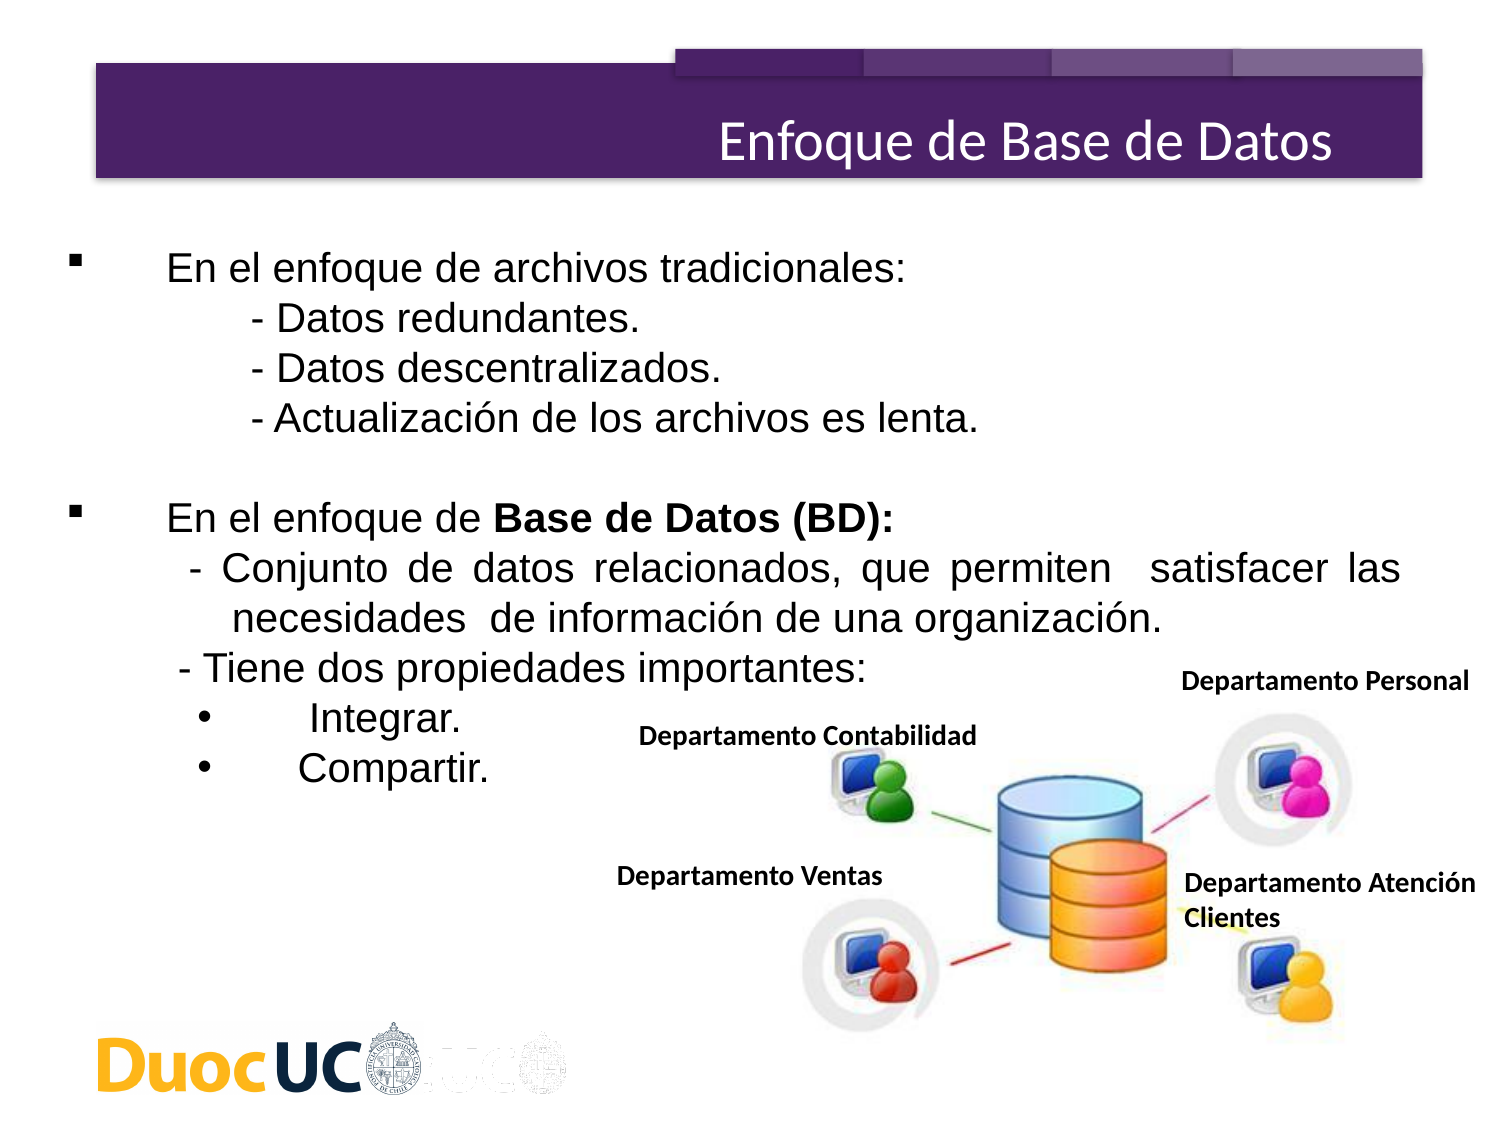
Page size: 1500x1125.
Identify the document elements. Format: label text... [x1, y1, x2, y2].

text_box Departamento Ventas [602, 848, 772, 899]
text_box Departamento Atención Clientes [1381, 856, 1500, 941]
picture [96, 1021, 566, 1095]
text_box Departamento Contabilidad [624, 708, 776, 759]
text_box En el enfoque de archivos tradicionales: - Datos redundantes. - Datos descentralizados. - Actualización de los archivos es lenta. En el enfoque de Base de Datos (BD): - Conjunto de datos relacionados, que permiten satisfacer las necesidades de información de una organización. - Tiene dos propiedades importantes: Integrar. Compartir. [51, 233, 1417, 799]
text_box Departamento Personal [1166, 654, 1486, 704]
text_box Enfoque de Base de Datos [325, 95, 1349, 180]
picture [777, 708, 1377, 1051]
